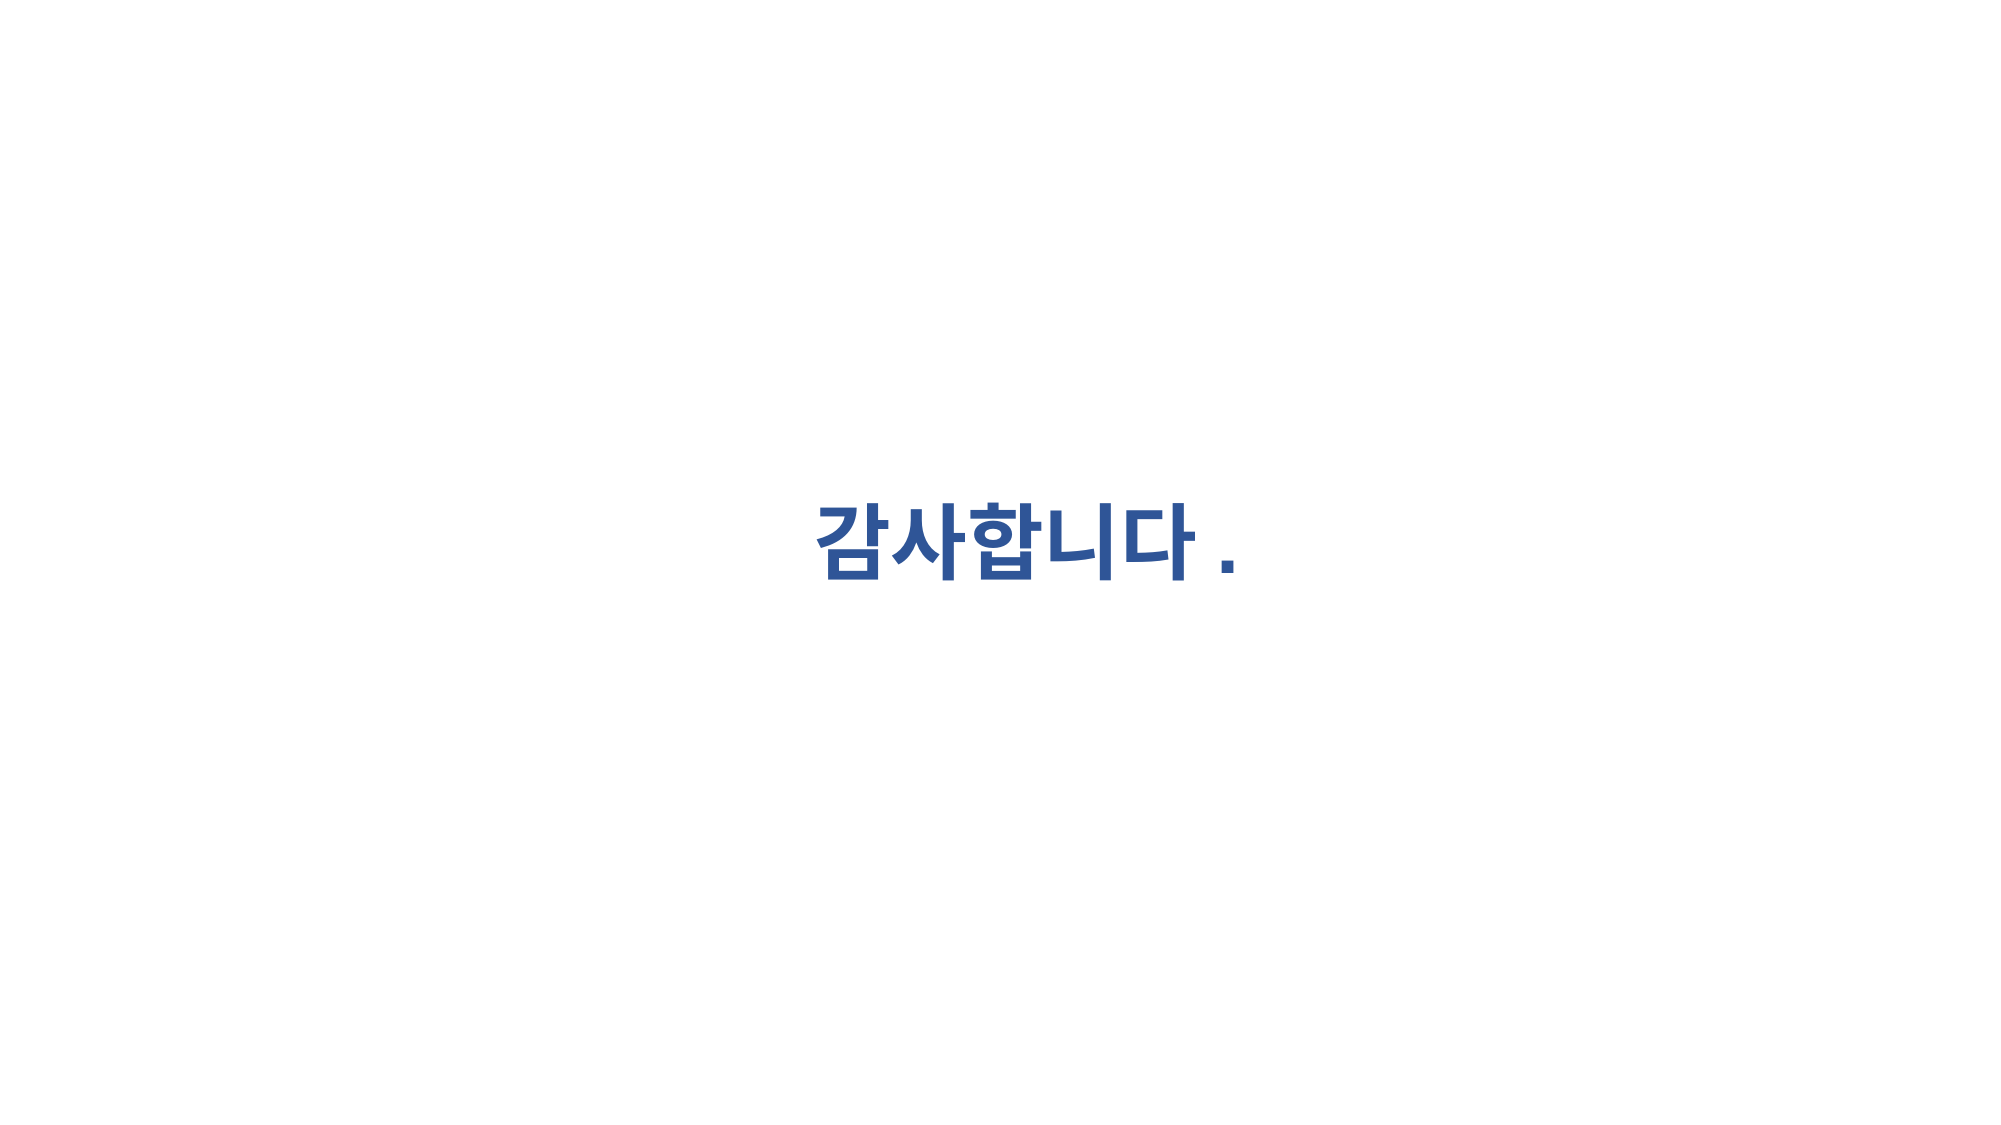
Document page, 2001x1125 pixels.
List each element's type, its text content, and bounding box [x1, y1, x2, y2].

text_box 감사합니다. [799, 483, 1346, 598]
